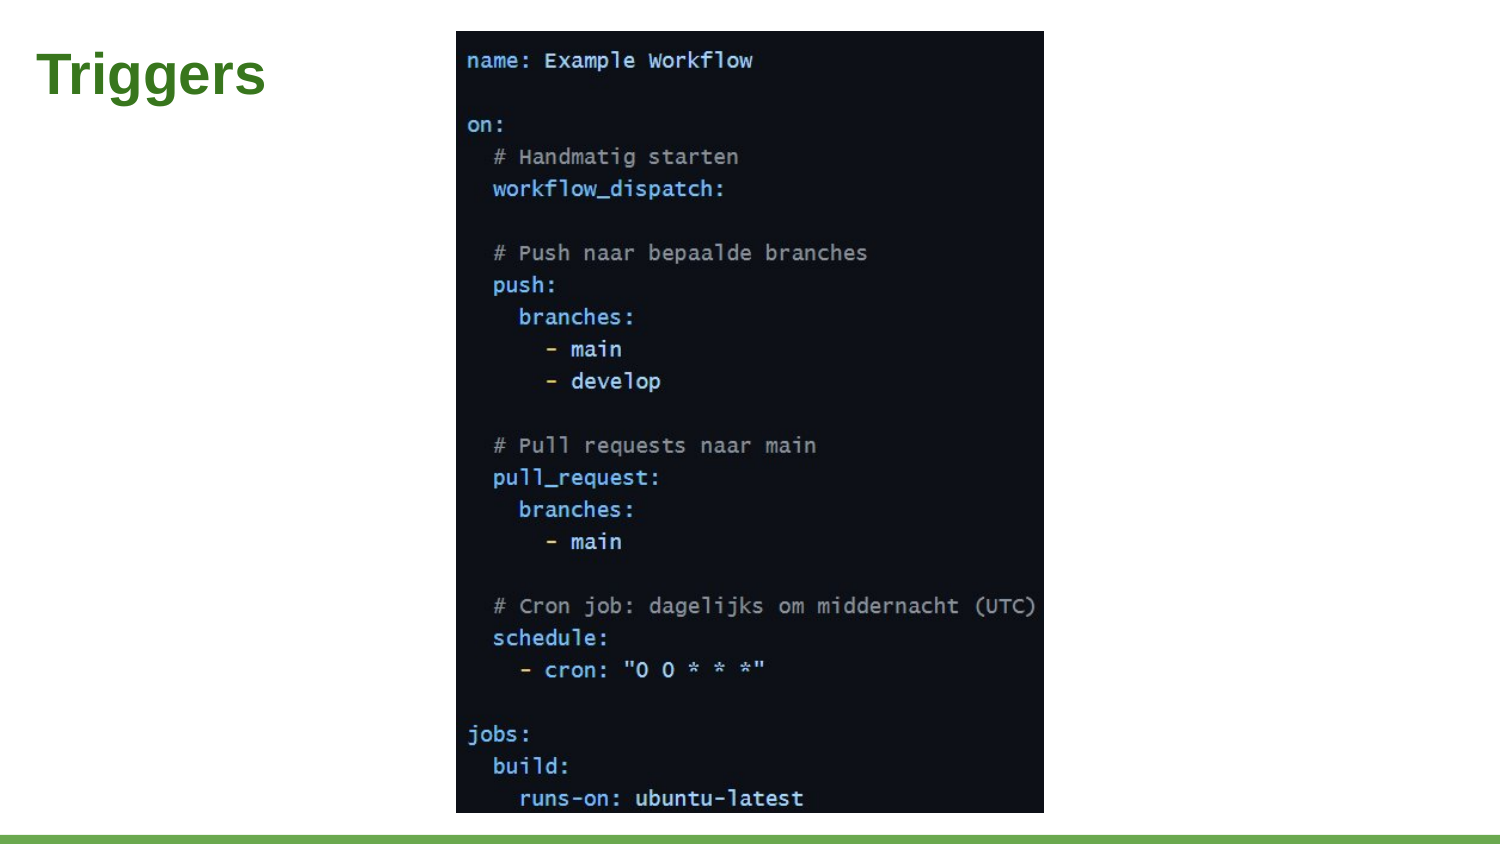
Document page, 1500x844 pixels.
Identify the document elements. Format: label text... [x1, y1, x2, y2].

picture [455, 30, 1044, 813]
title Triggers [21, 21, 1420, 116]
